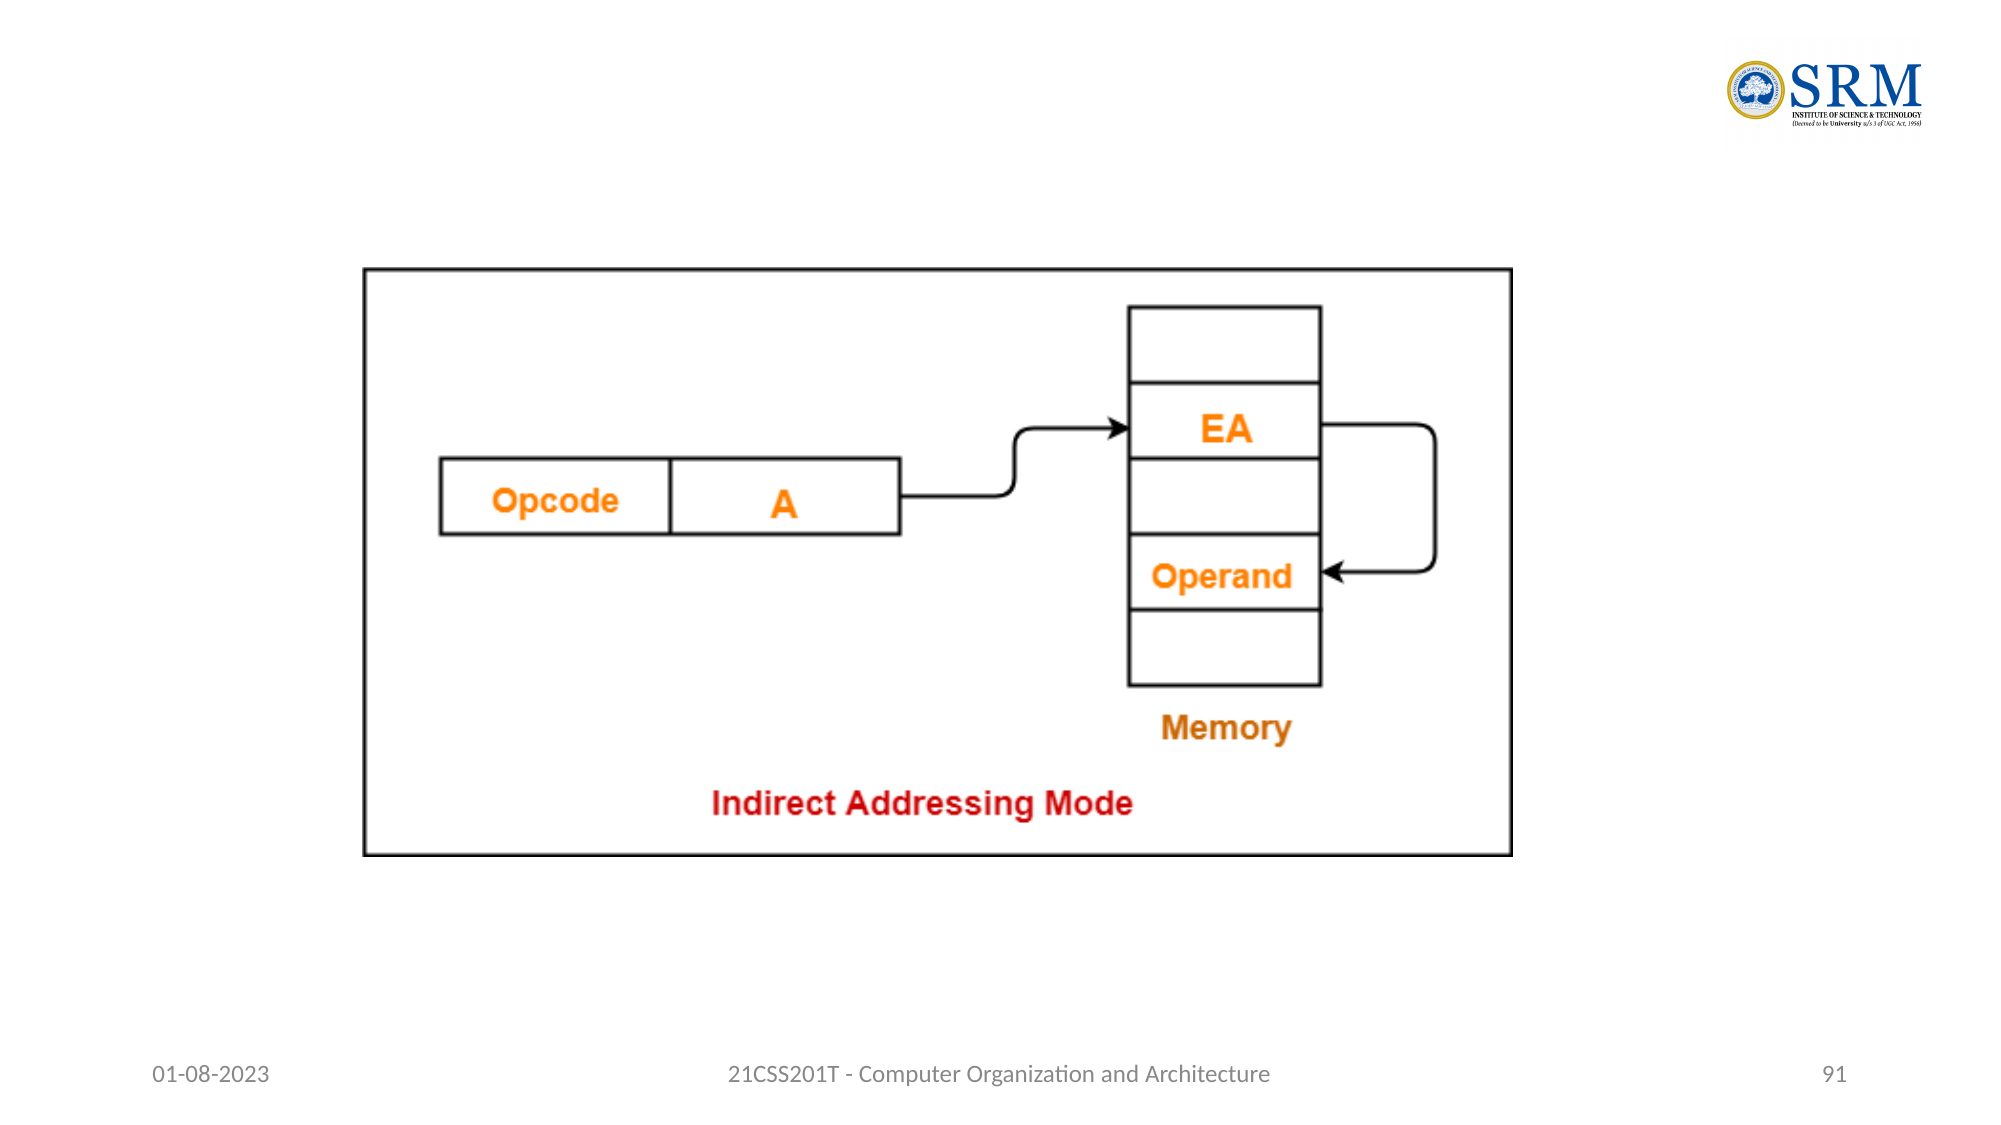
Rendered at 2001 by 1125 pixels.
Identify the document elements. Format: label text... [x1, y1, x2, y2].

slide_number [137, 1042, 588, 1103]
picture [362, 266, 1513, 857]
footer 21CSS201T - Computer Organization and Architecture [662, 1042, 1338, 1103]
picture [1723, 37, 1926, 151]
slide_number ‹#› [1412, 1042, 1863, 1103]
